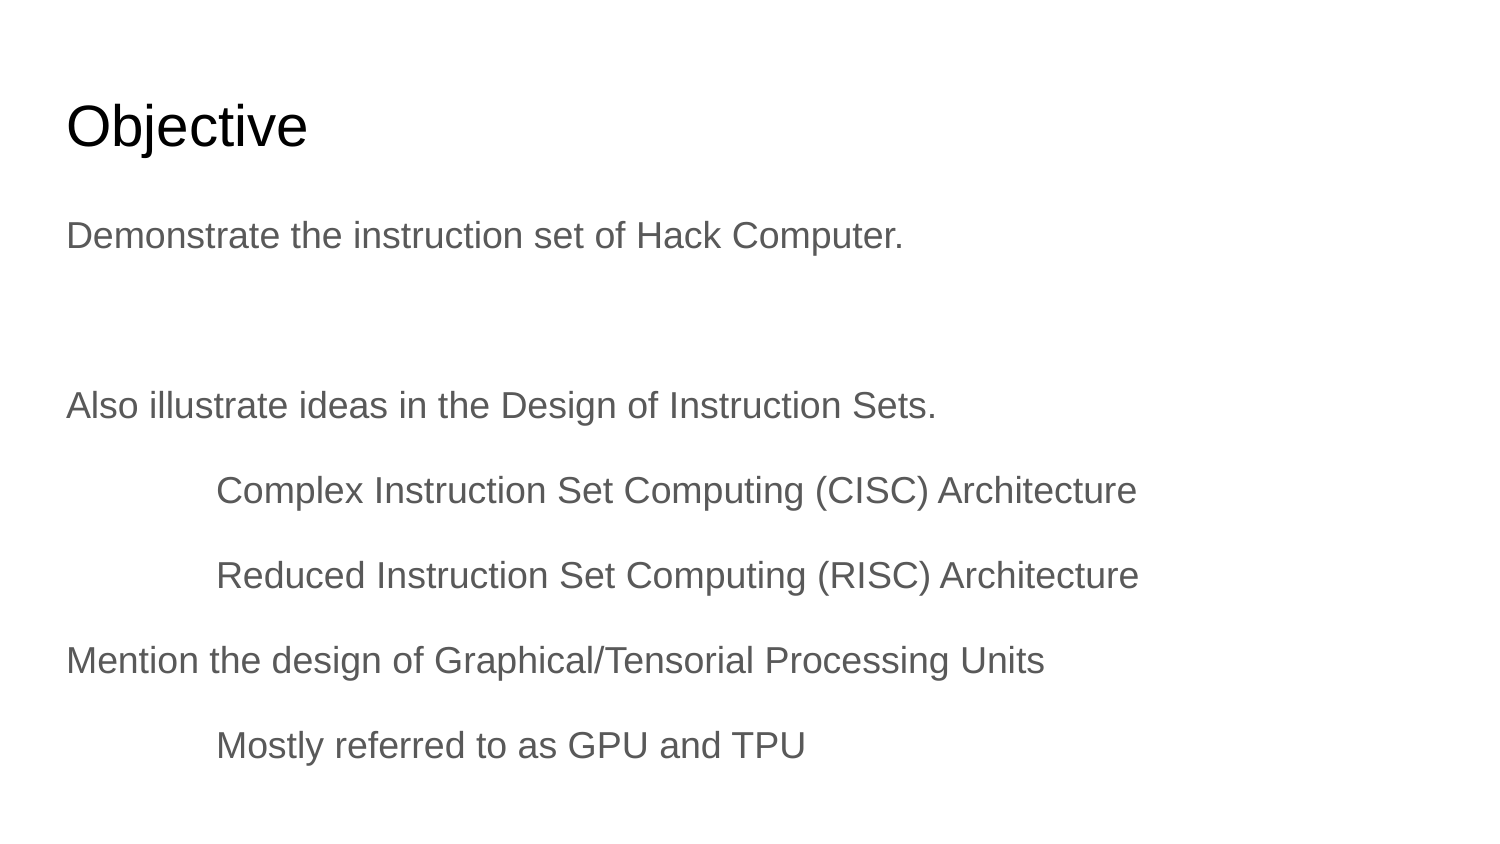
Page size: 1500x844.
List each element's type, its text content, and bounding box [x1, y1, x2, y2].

title Objective [51, 72, 1449, 167]
list Demonstrate the instruction set of Hack Computer. Also illustrate ideas in the Design of Instruction Sets. Complex Instruction Set Computing (CISC) Architecture Reduced Instruction Set Computing (RISC) Architecture Mention the design of Graphical/Tensorial Processing Units Mostly referred to as GPU and TPU [51, 189, 1449, 750]
